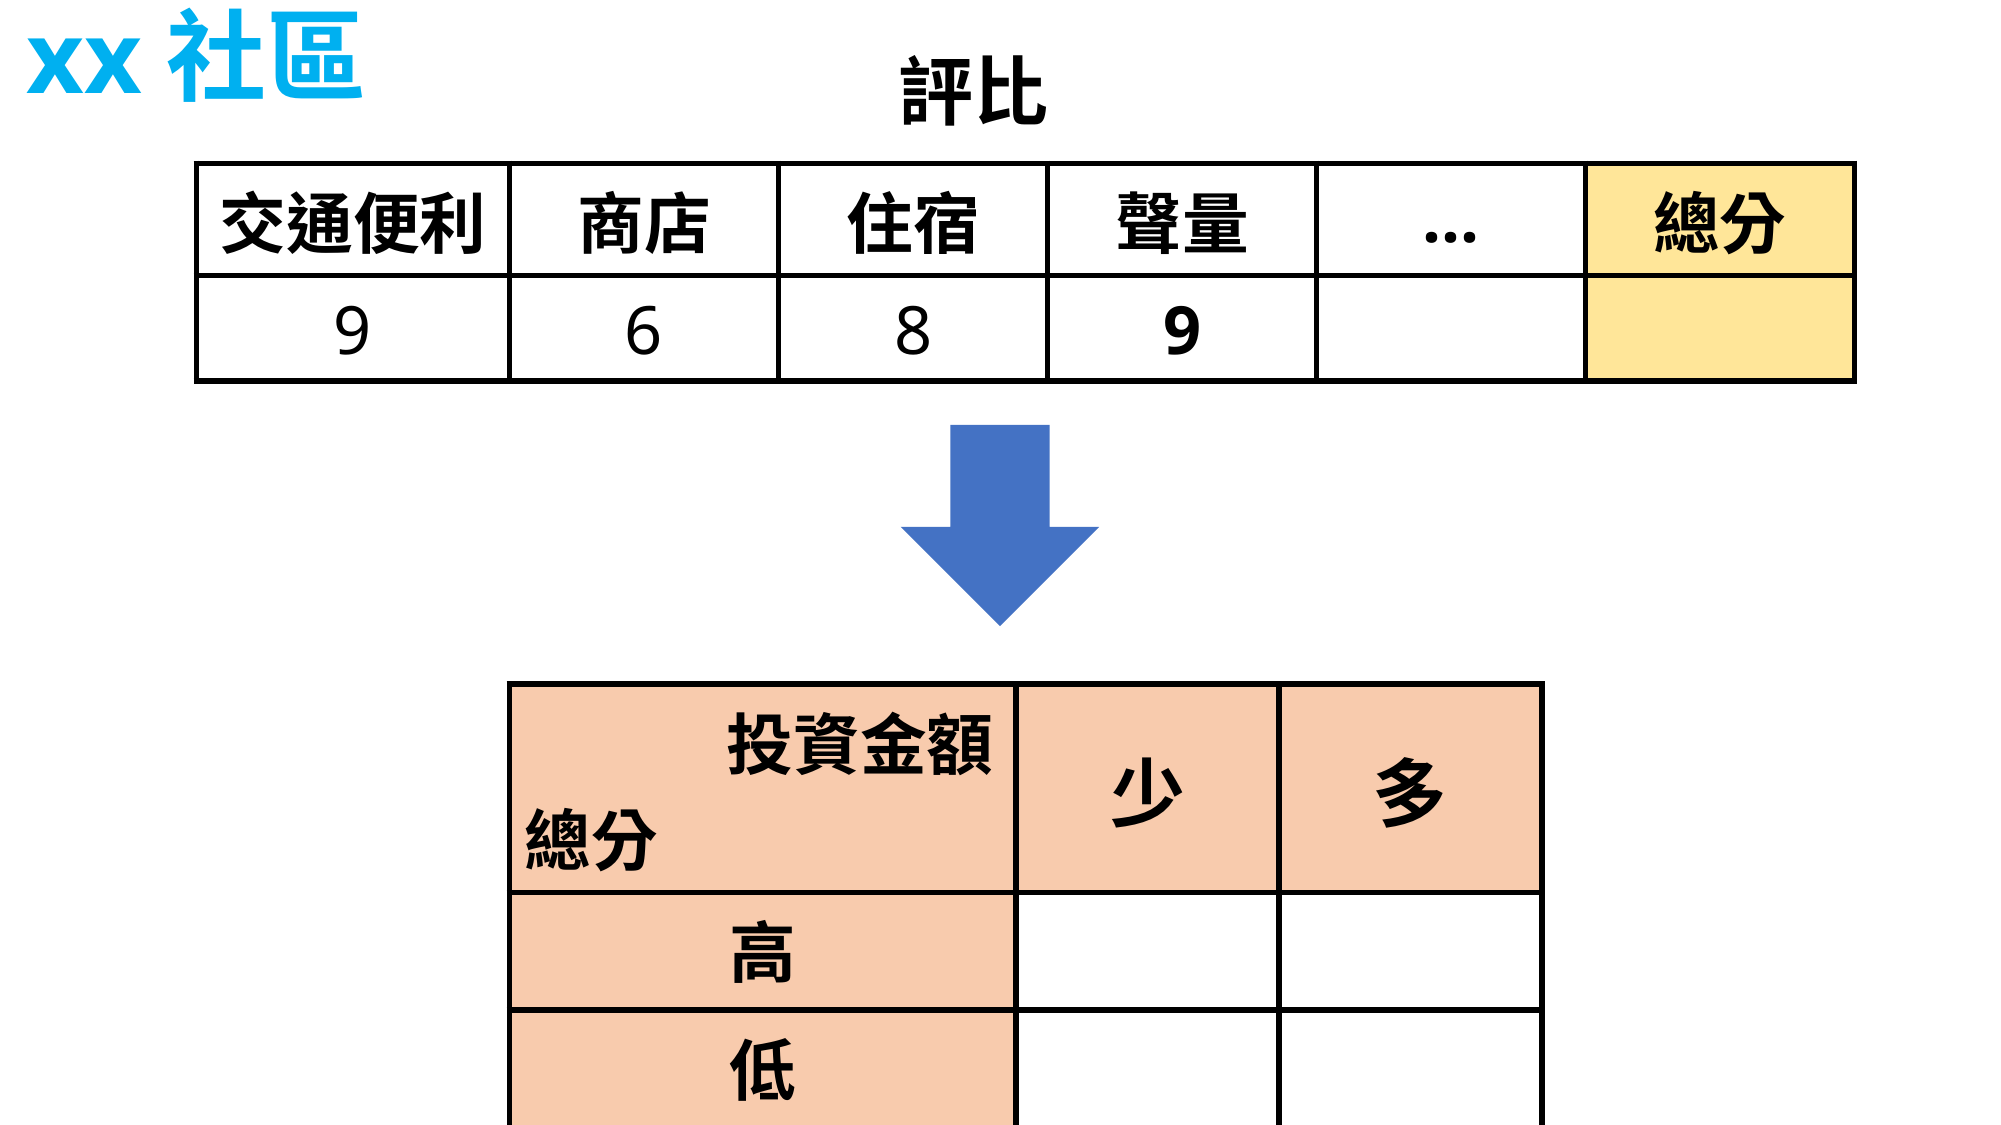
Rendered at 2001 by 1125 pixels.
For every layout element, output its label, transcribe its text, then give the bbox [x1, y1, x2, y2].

table_header 投資金額 總分 [512, 687, 1013, 890]
table_cell [1588, 278, 1852, 378]
table_cell 9 [199, 278, 507, 378]
table_cell 8 [781, 278, 1045, 378]
table_header 聲量 [1050, 166, 1314, 273]
table_header 總分 [1588, 166, 1852, 273]
table_cell [1019, 1013, 1276, 1125]
table_header 少 [1019, 687, 1276, 890]
table_cell [1282, 1013, 1539, 1125]
table_cell 低 [512, 1013, 1013, 1125]
table_cell 9 [1050, 278, 1314, 378]
table_cell [1319, 278, 1583, 378]
table_header 住宿 [781, 166, 1045, 273]
table_cell 6 [512, 278, 776, 378]
table_header 交通便利 [199, 166, 507, 273]
text_box xx社區 [11, 0, 381, 122]
text_box 評比 [883, 36, 1064, 142]
table_cell 高 [512, 895, 1013, 1007]
table_header 多 [1282, 687, 1539, 890]
table_header 商店 [512, 166, 776, 273]
table_header … [1319, 166, 1583, 273]
text_box [898, 423, 1102, 628]
table_cell [1019, 895, 1276, 1007]
table_cell [1282, 895, 1539, 1007]
